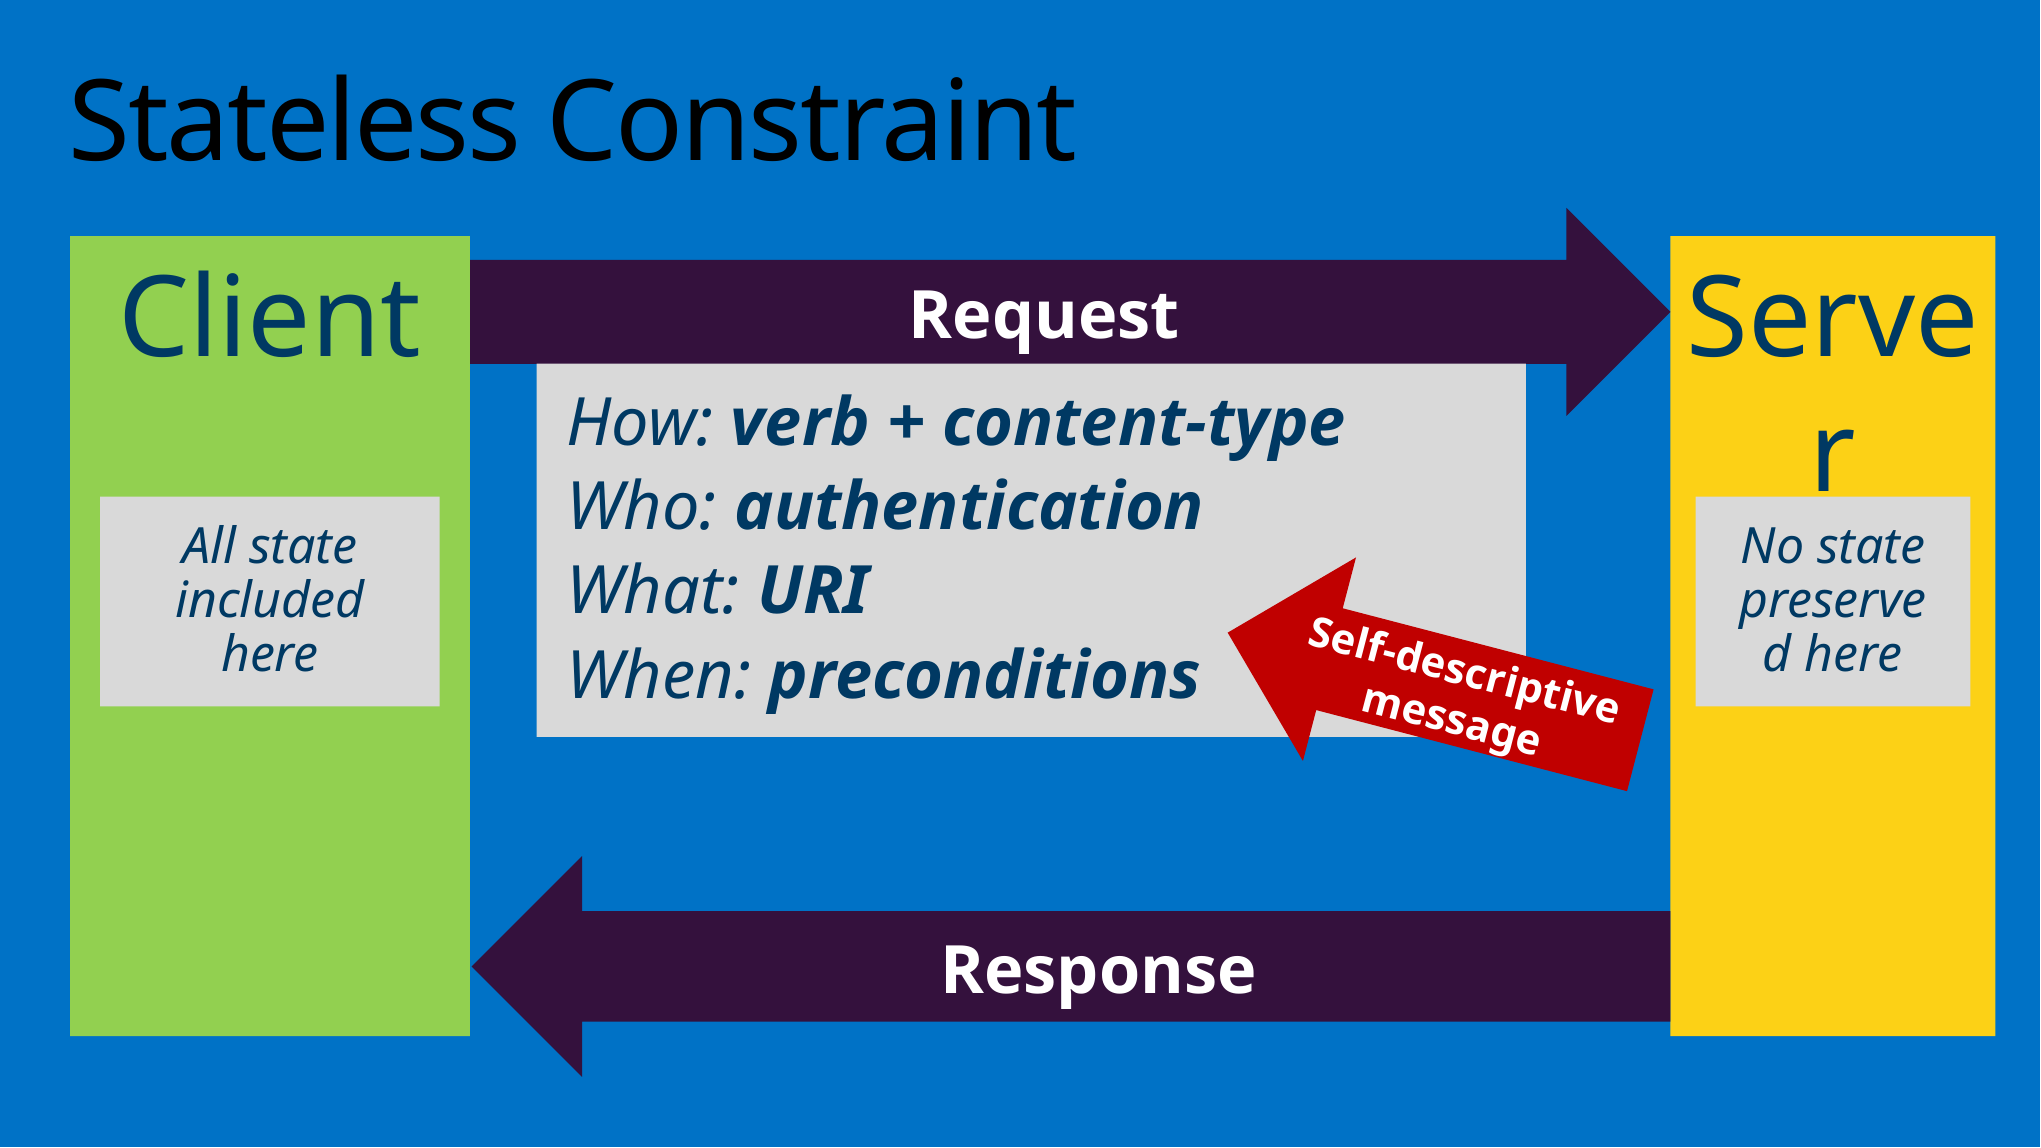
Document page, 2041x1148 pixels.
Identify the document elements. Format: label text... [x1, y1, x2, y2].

text_box How: verb + content-type Who: authentication What: URI When: preconditions [536, 363, 1526, 737]
text_box No state preserved here [1695, 496, 1971, 707]
text_box Client [69, 235, 471, 1037]
text_box Self-descriptive message [1226, 556, 1655, 793]
text_box All state included here [100, 496, 440, 707]
title Stateless Constraint [45, 48, 1996, 199]
text_box Server [1670, 235, 1996, 1037]
text_box Request [469, 207, 1672, 417]
text_box Response [471, 855, 1672, 1078]
